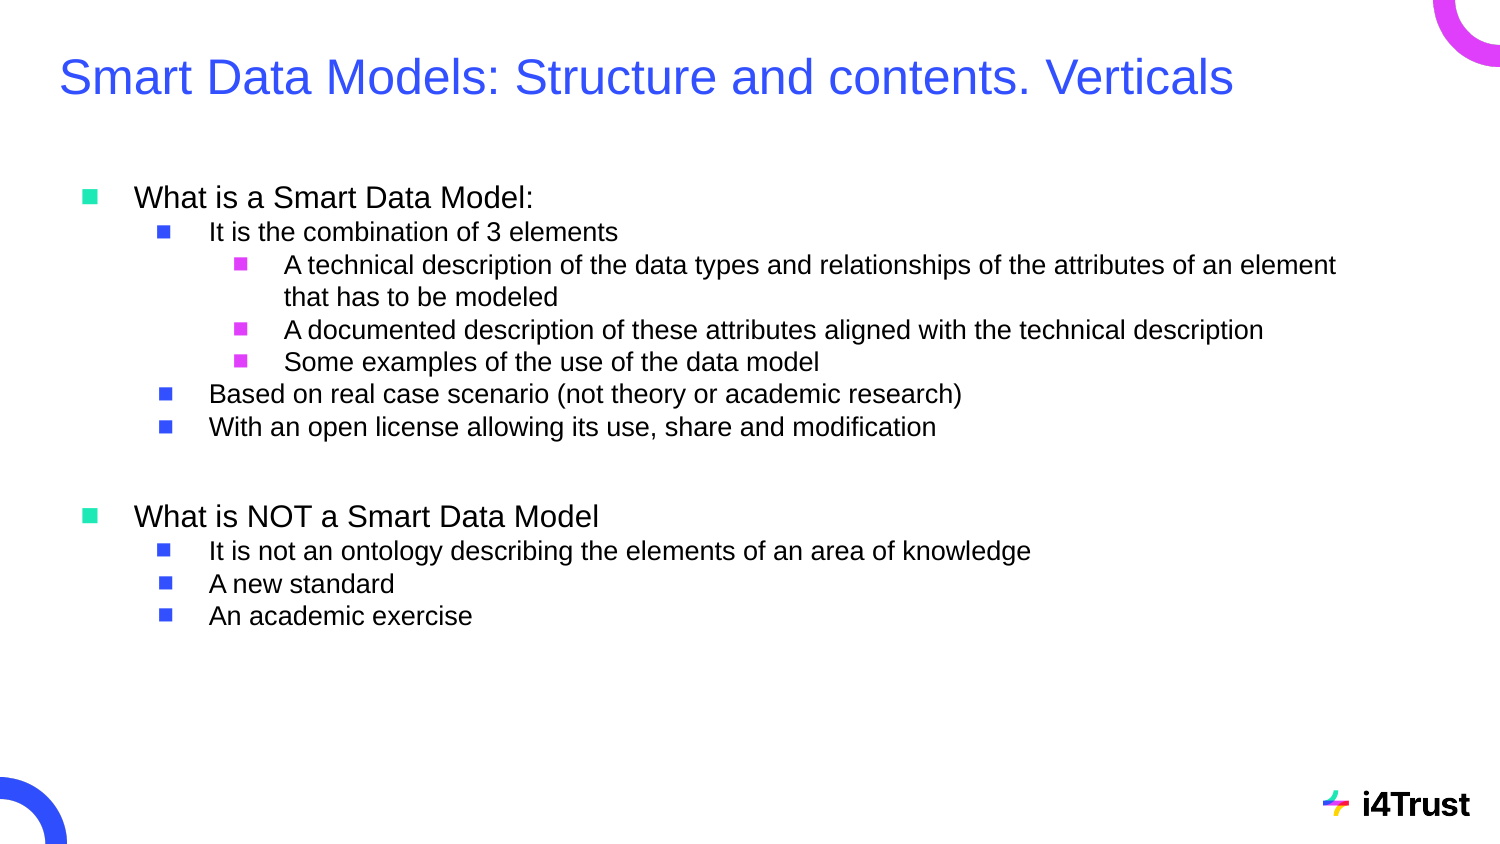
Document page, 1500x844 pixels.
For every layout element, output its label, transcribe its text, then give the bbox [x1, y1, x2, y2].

picture [0, 777, 67, 844]
text_box What is a Smart Data Model: It is the combination of 3 elements A technical description of the data types and relationships of the attributes of an element that has to be modeled A documented description of these attributes aligned with the technical description Some examples of the use of the data model Based on real case scenario (not theory or academic research) With an open license allowing its use, share and modification What is NOT a Smart Data Model It is not an ontology describing the elements of an area of knowledge A new standard An academic exercise [58, 177, 1388, 753]
picture [1322, 782, 1471, 825]
picture [1433, 0, 1500, 67]
title Smart Data Models: Structure and contents. Verticals [58, 44, 1388, 169]
